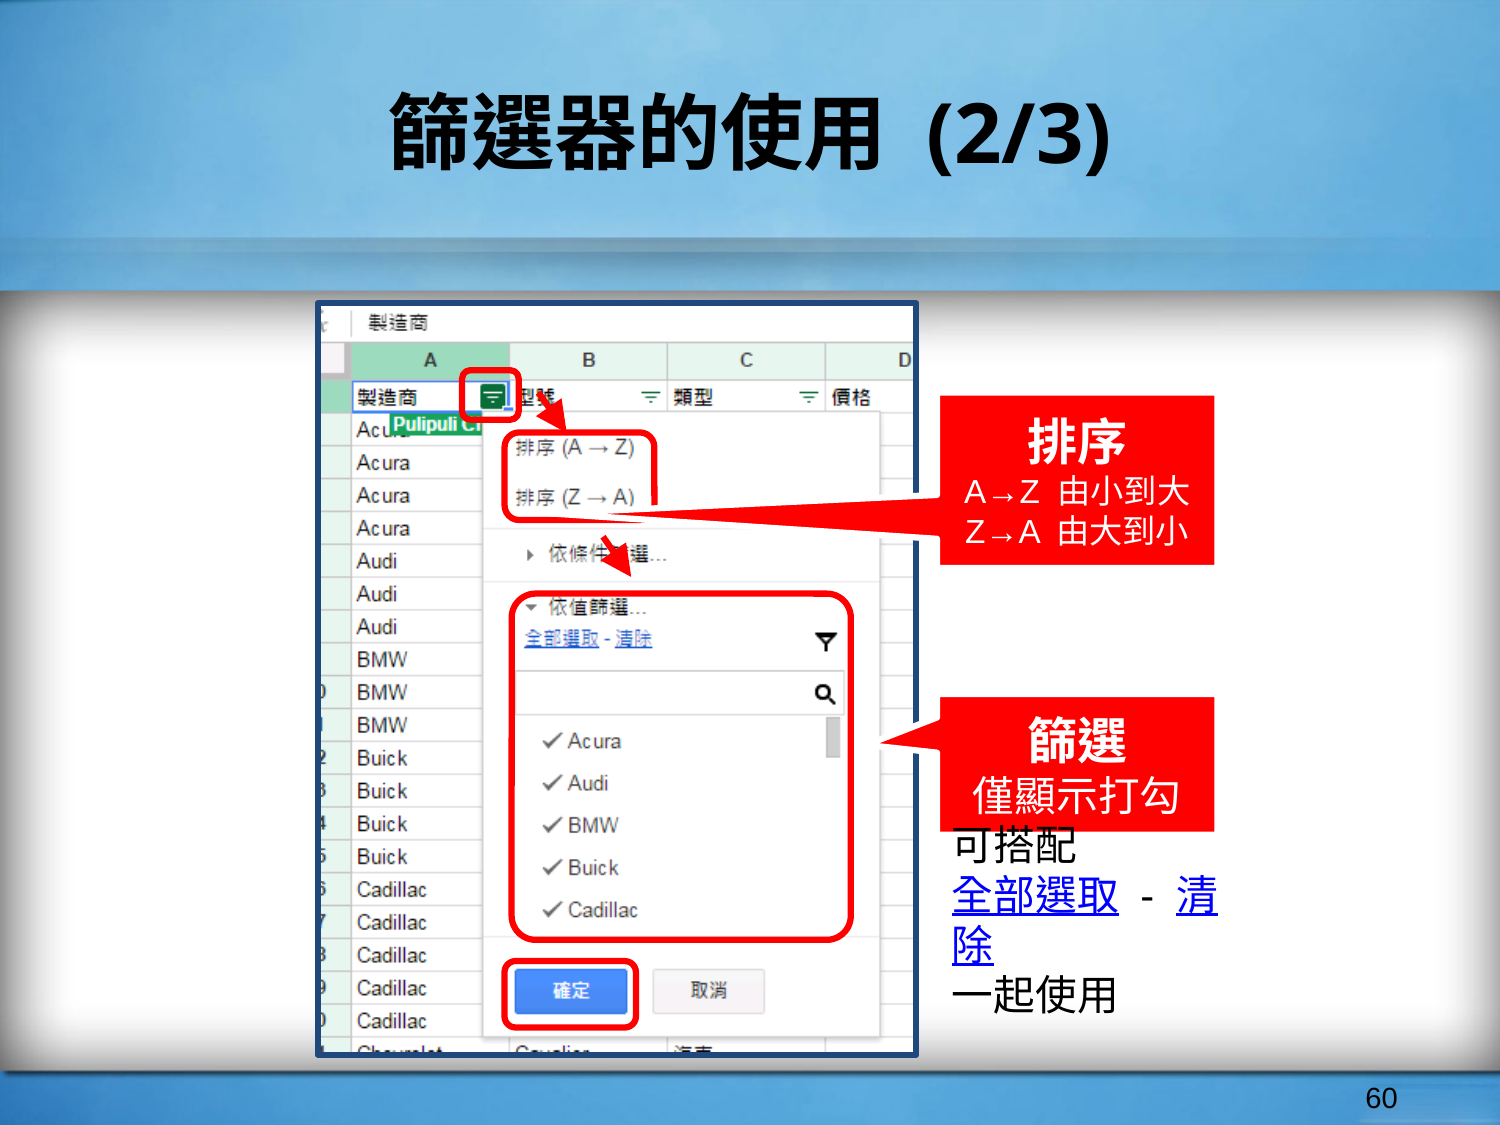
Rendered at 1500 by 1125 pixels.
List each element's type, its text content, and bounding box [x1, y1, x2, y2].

title 篩選器的使用 (2/3) [78, 27, 1422, 232]
picture [0, 0, 1500, 1125]
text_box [538, 392, 567, 434]
text_box 篩選 僅顯示打勾 [919, 694, 1218, 831]
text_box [602, 536, 632, 578]
slide_number ‹#› [1350, 1074, 1488, 1118]
text_box 排序 A→Z 由小到大 Z→A 由大到小 [919, 392, 1218, 569]
text_box 可搭配 全部選取 - 清除 一起使用 [936, 831, 1270, 1007]
